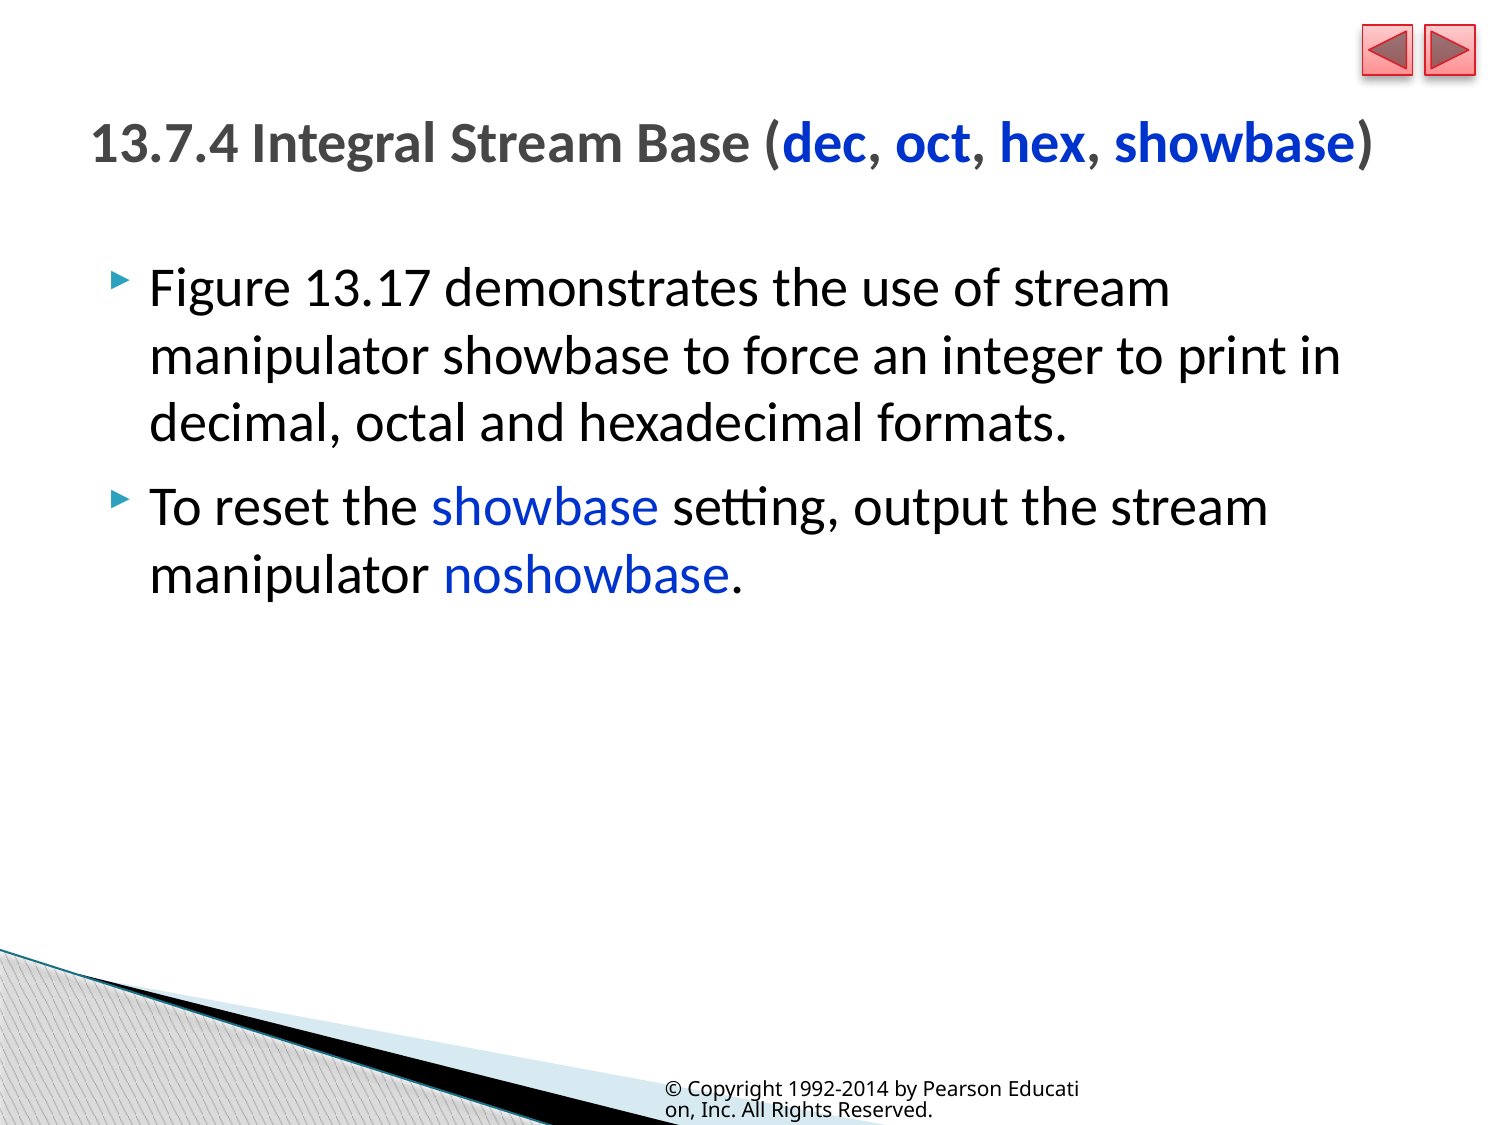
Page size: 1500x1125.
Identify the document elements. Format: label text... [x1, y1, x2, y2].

title 13.7.4 Integral Stream Base (dec, oct, hex, showbase) [75, 45, 1425, 233]
list Figure 13.17 demonstrates the use of stream manipulator showbase to force an integer to print in decimal, octal and hexadecimal formats. To reset the showbase setting, output the stream manipulator noshowbase. [75, 242, 1425, 986]
footer © Copyright 1992-2014 by Pearson Education, Inc. All Rights Reserved. [650, 1051, 1105, 1112]
